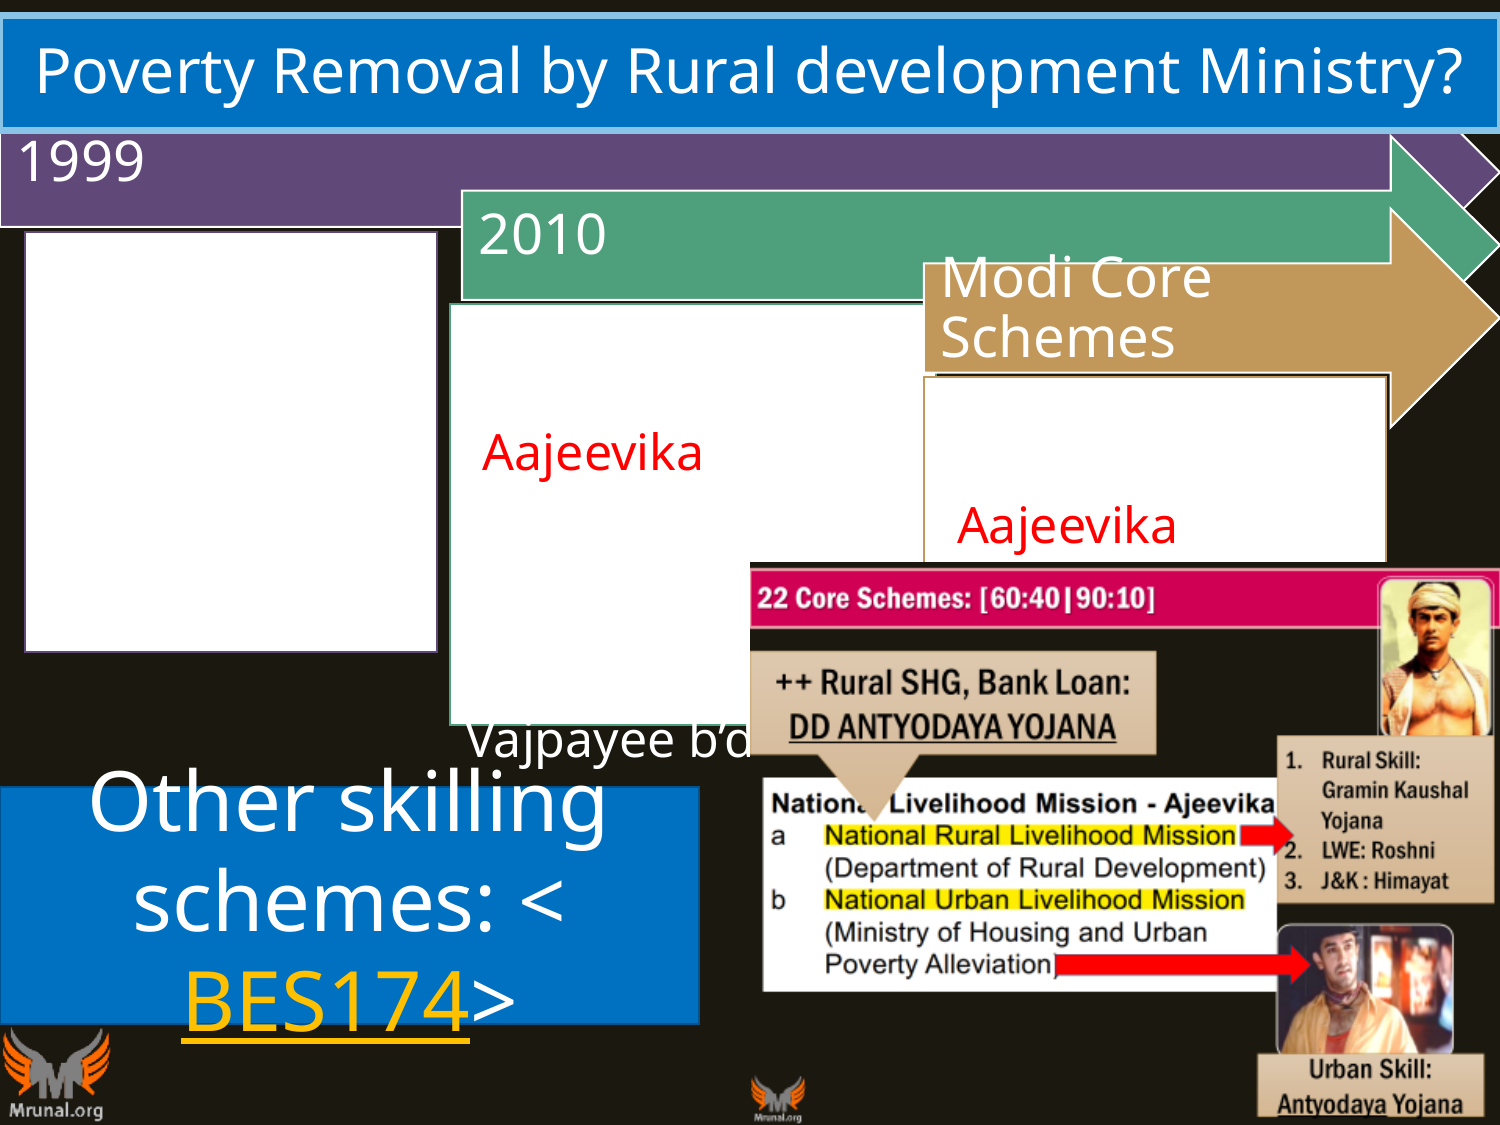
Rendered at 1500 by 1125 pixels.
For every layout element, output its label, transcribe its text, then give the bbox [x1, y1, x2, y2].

picture [0, 1025, 114, 1125]
text_box Other skilling schemes: <BES174> [0, 954, 700, 1025]
picture [749, 562, 1500, 1125]
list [0, 0, 1500, 954]
